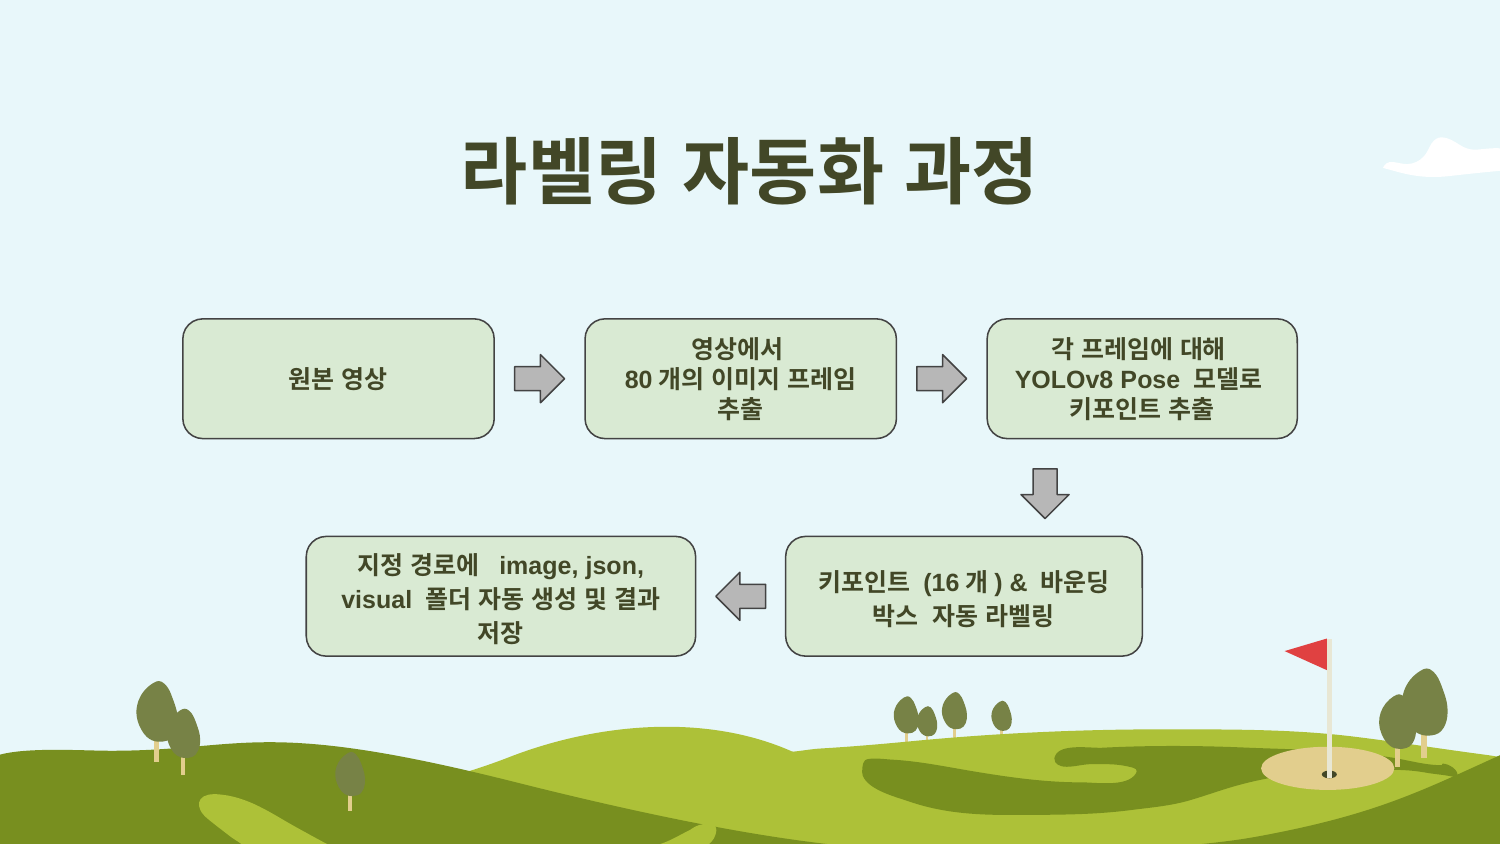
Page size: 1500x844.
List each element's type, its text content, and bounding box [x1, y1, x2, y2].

text_box 원본 영상 [182, 318, 495, 439]
text_box [1021, 468, 1070, 519]
text_box [916, 354, 967, 403]
text_box 지정 경로에 image, json, visual 폴더 자동 생성 및 결과 저장 [306, 536, 696, 657]
text_box [715, 572, 766, 621]
text_box 영상에서 80개의 이미지 프레임 추출 [585, 318, 897, 439]
text_box 키포인트 (16개) & 바운딩 박스 자동 라벨링 [785, 536, 1143, 657]
title 라벨링 자동화 과정 [118, 110, 1382, 205]
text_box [1260, 638, 1395, 791]
text_box [514, 354, 565, 403]
text_box 각 프레임에 대해 YOLOv8 Pose 모델로 키포인트 추출 [987, 318, 1298, 439]
